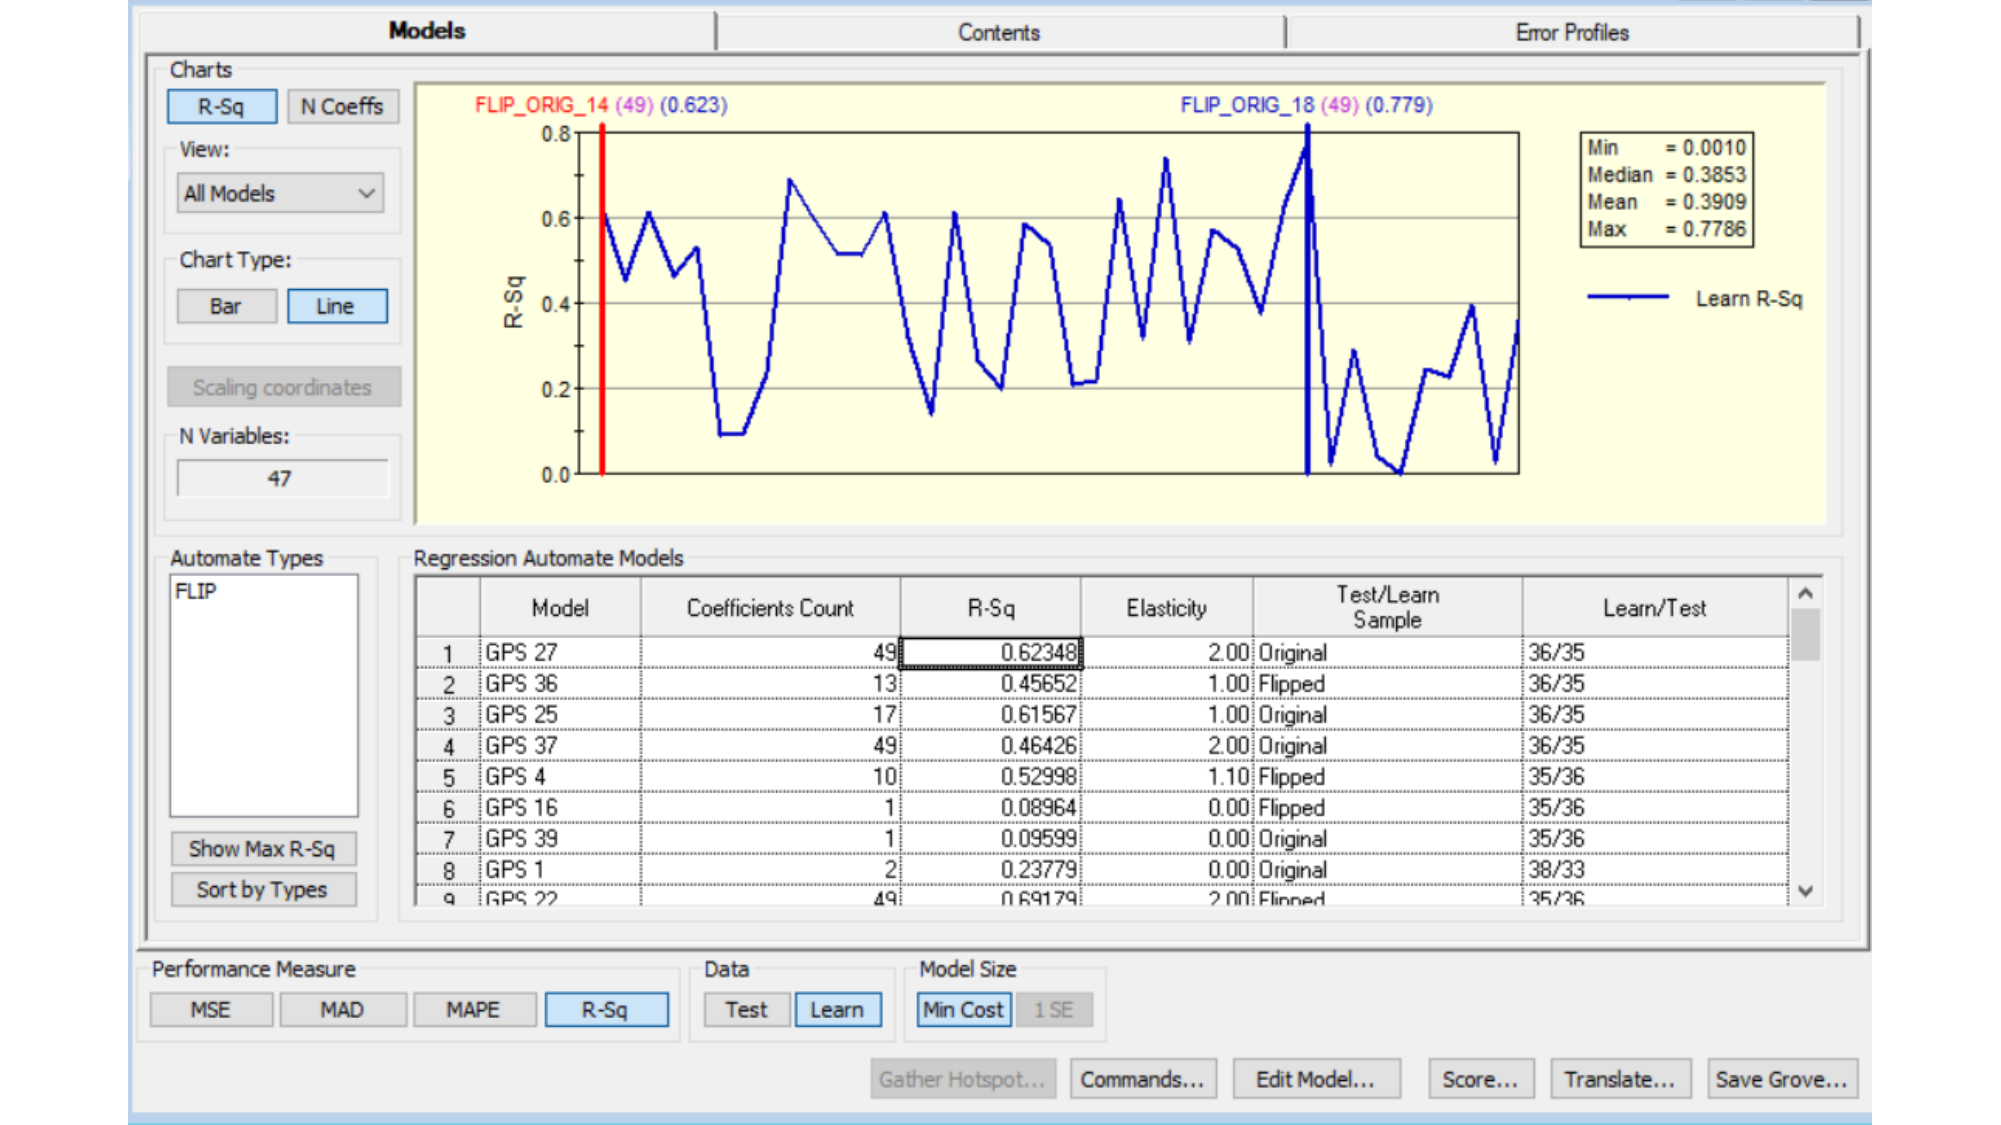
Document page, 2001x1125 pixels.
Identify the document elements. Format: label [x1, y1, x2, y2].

picture [128, 0, 1872, 1125]
